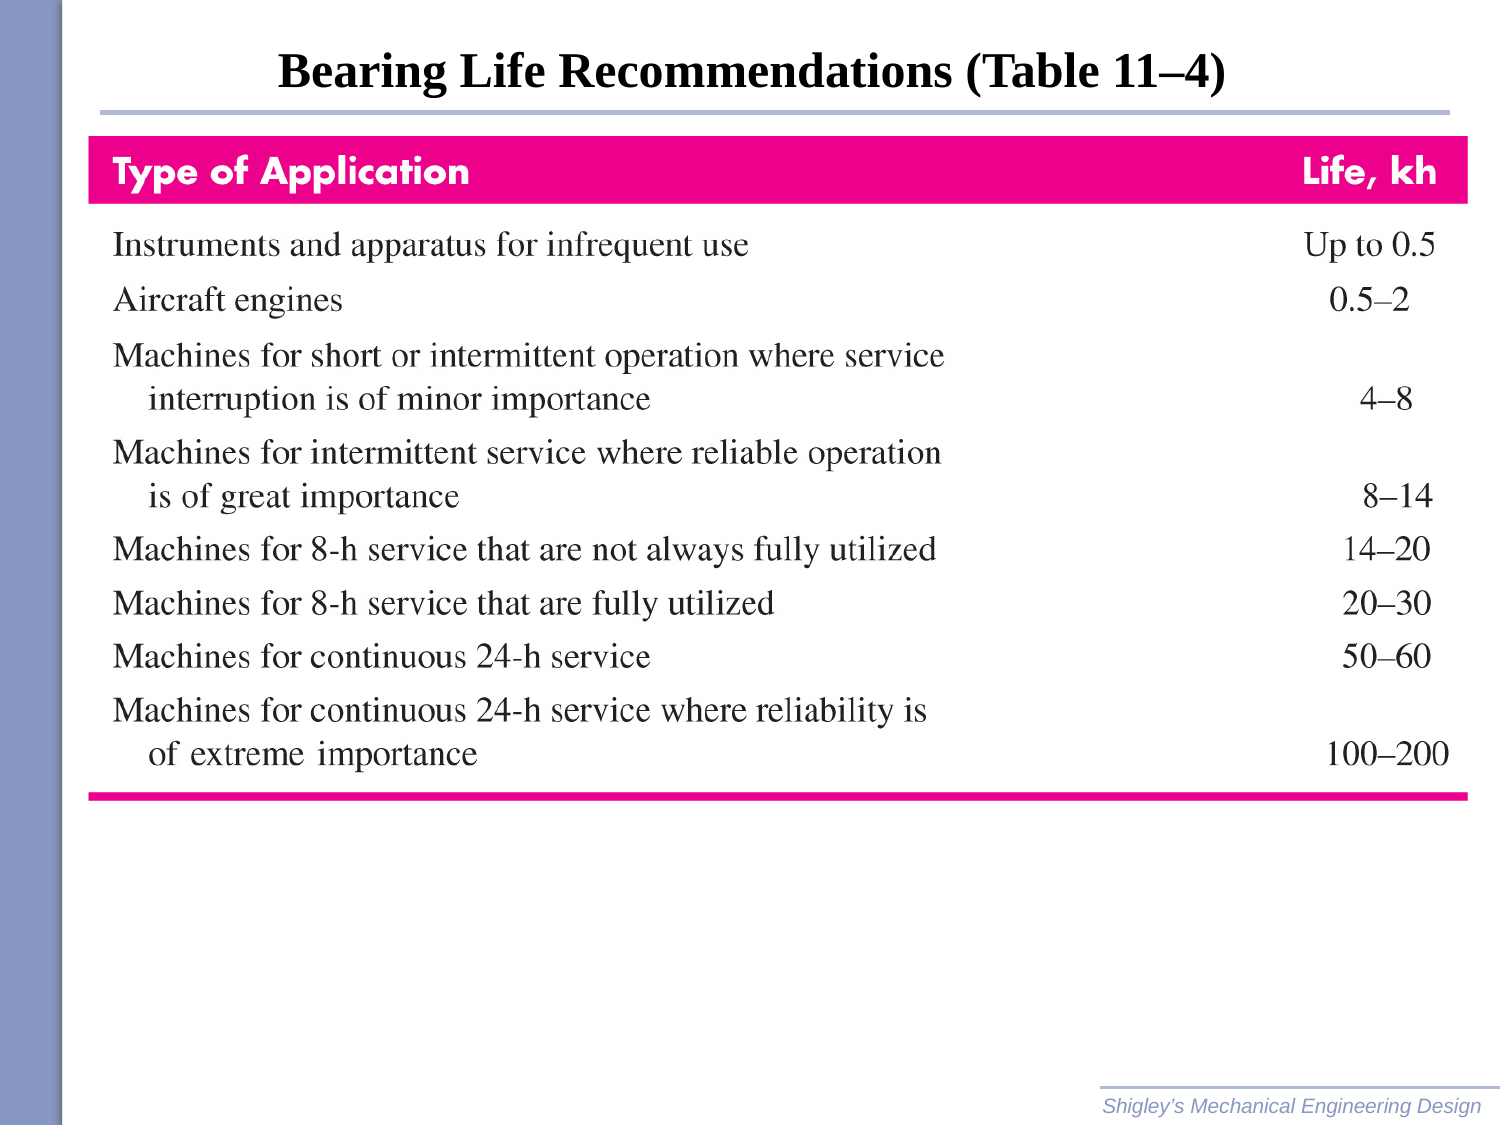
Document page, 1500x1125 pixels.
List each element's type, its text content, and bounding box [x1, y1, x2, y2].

footer Shigley’s Mechanical Engineering Design [1087, 1074, 1500, 1125]
picture [73, 119, 1476, 808]
title Bearing Life Recommendations (Table 11–4) [137, 30, 1368, 106]
